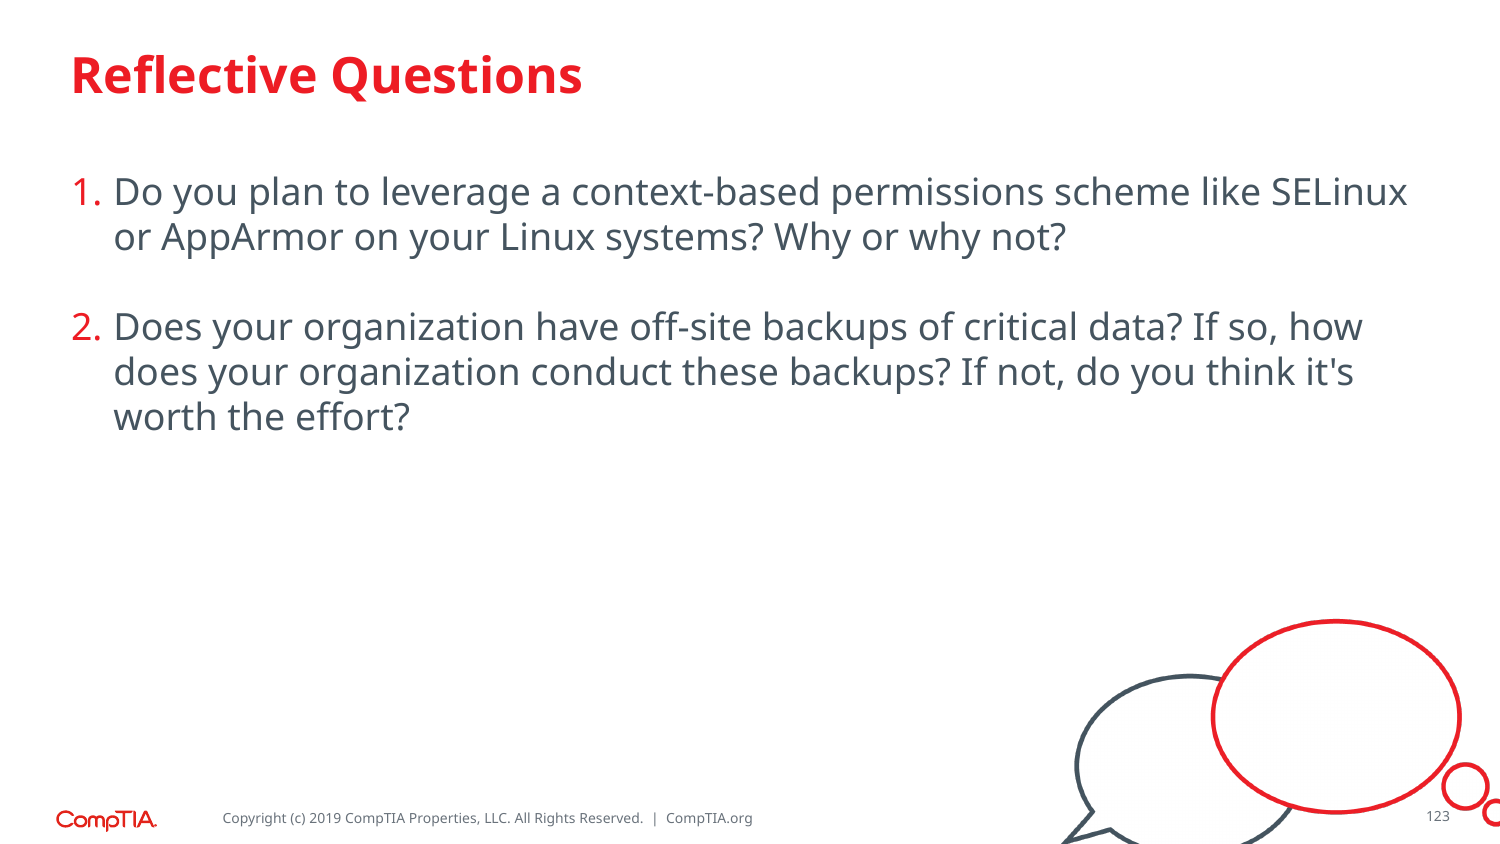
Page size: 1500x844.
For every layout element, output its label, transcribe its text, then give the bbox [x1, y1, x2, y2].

list Do you plan to leverage a context-based permissions scheme like SELinux or AppArmor on your Linux systems? Why or why not? Does your organization have off-site backups of critical data? If so, how does your organization conduct these backups? If not, do you think it's worth the effort? [56, 160, 1444, 717]
slide_number 123 [1407, 800, 1450, 835]
picture [1057, 614, 1500, 844]
